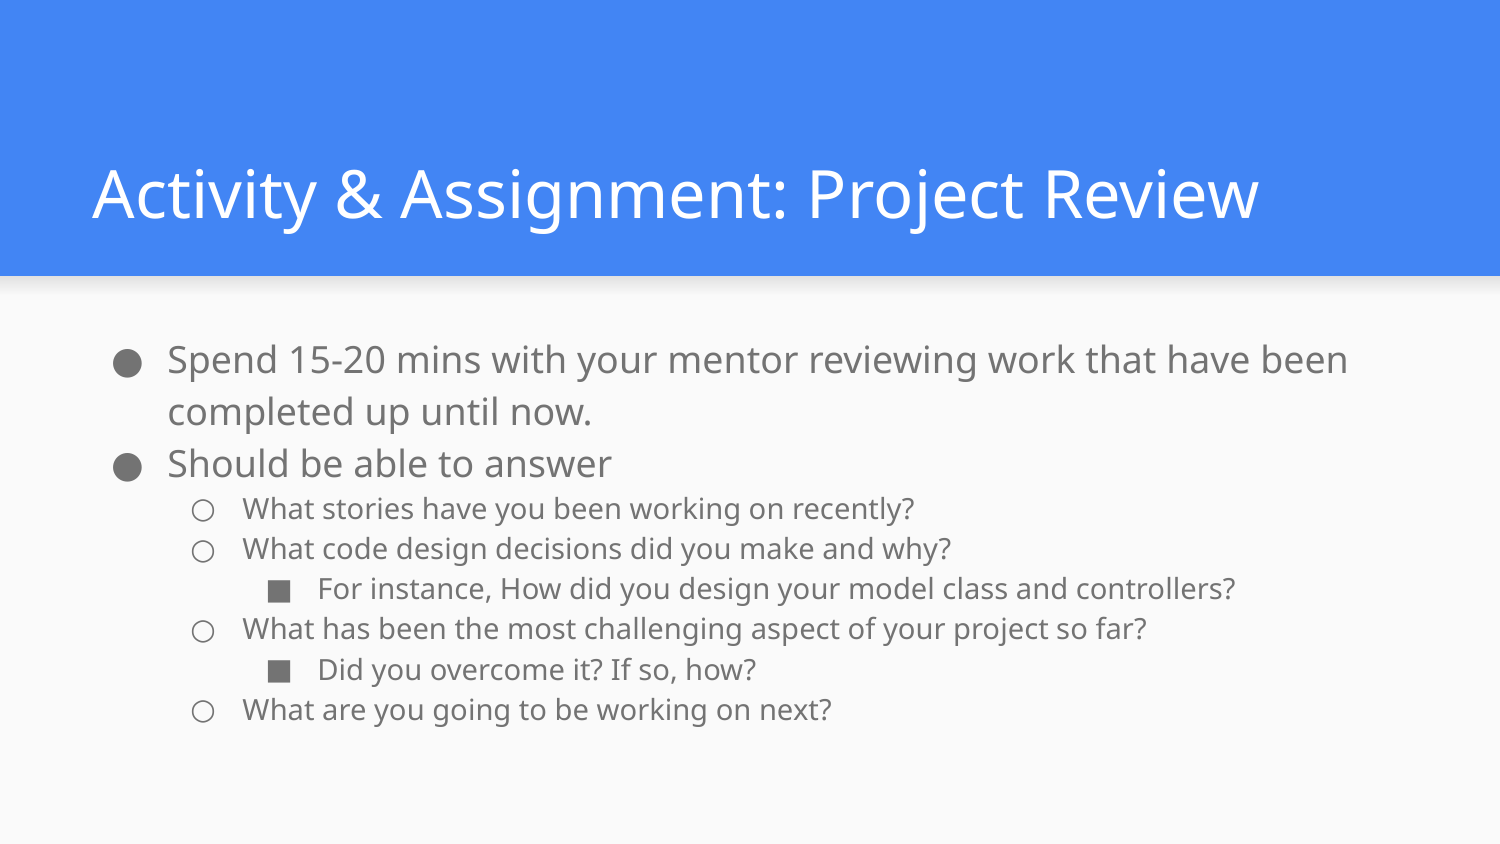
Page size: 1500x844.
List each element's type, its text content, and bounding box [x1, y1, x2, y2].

list Spend 15-20 mins with your mentor reviewing work that have been completed up until now. Should be able to answer What stories have you been working on recently? What code design decisions did you make and why? For instance, How did you design your model class and controllers? What has been the most challenging aspect of your project so far? Did you overcome it? If so, how? What are you going to be working on next? [77, 314, 1427, 760]
title Activity & Assignment: Project Review [77, 121, 1427, 248]
